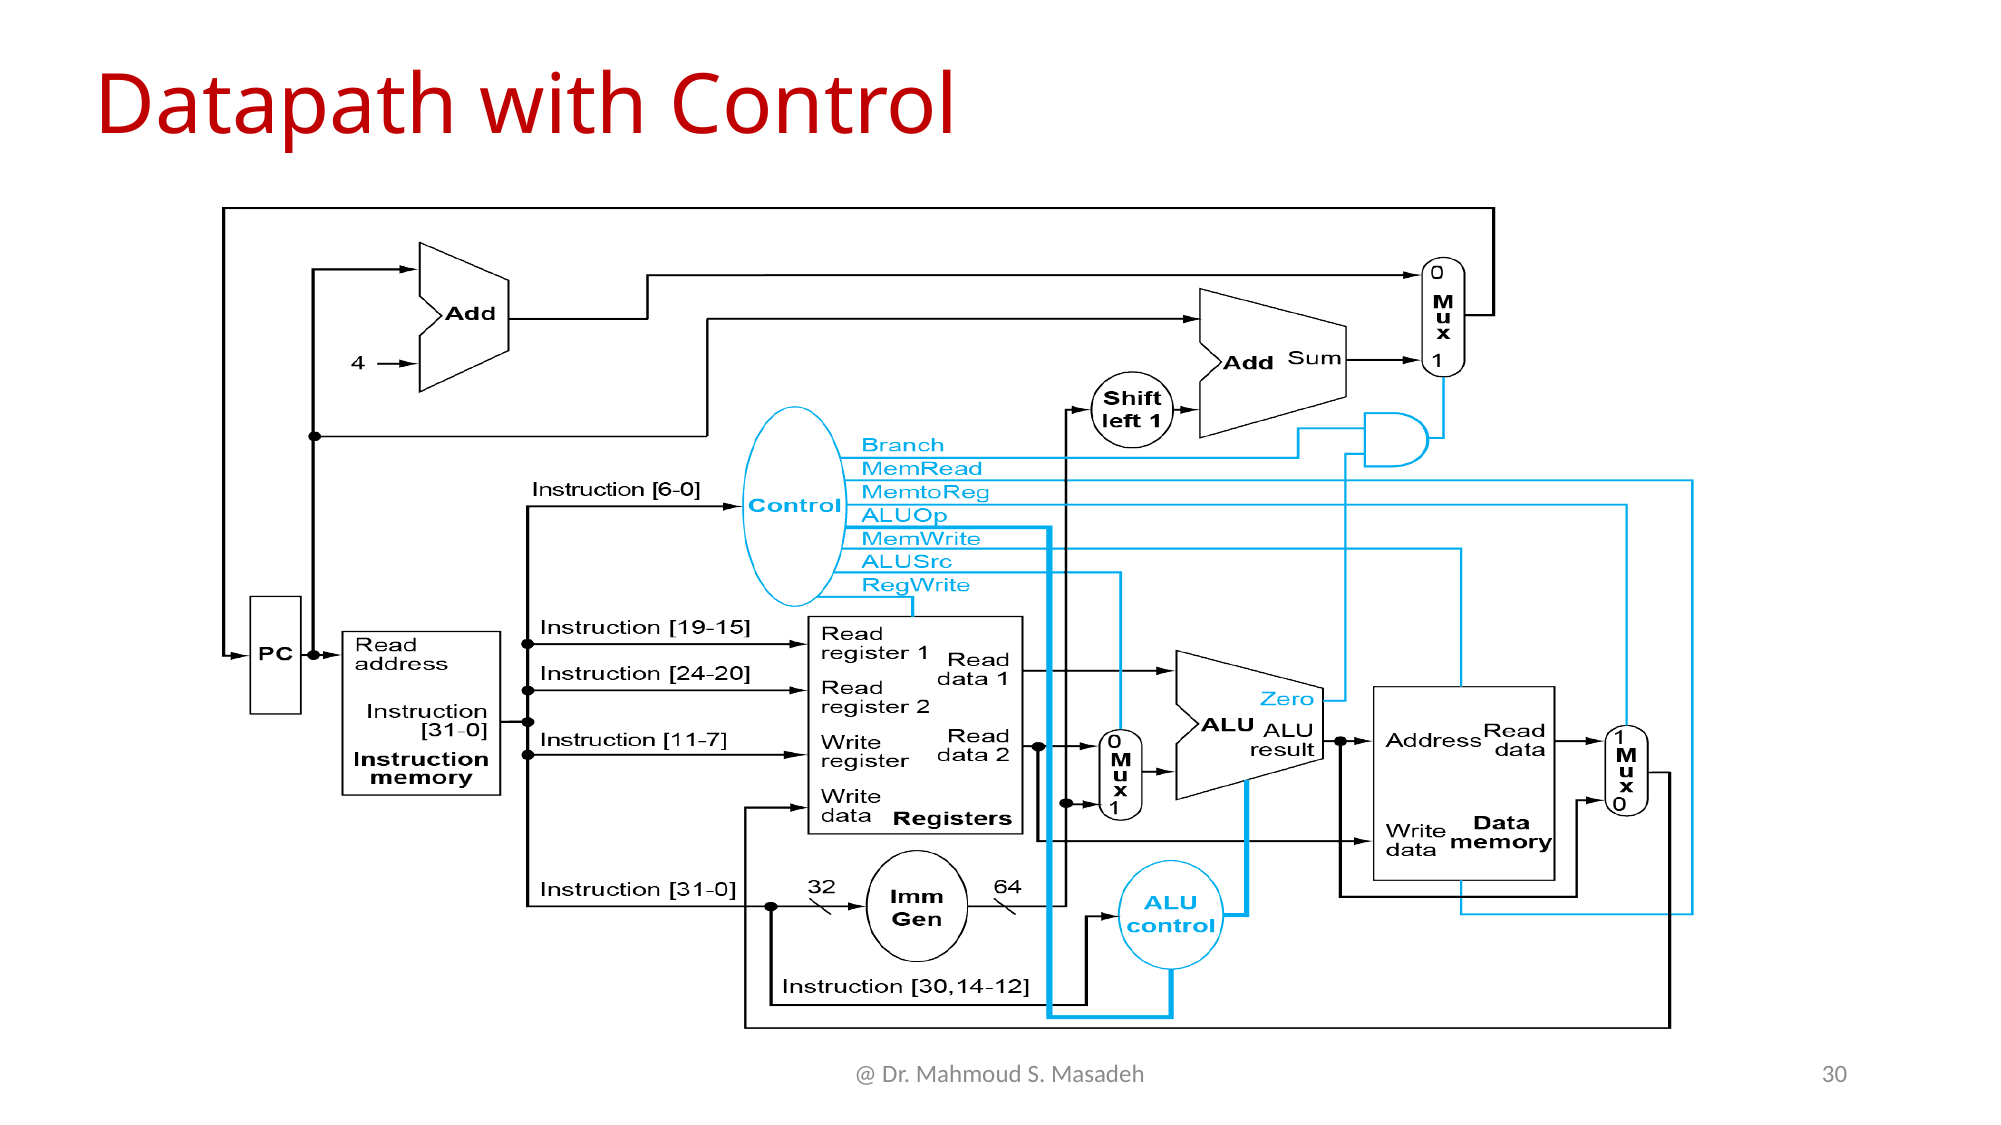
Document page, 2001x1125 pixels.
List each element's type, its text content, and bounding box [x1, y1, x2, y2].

footer @ Dr. Mahmoud S. Masadeh [662, 1042, 1338, 1103]
picture [847, 506, 1344, 547]
slide_number 30 [1412, 1042, 1863, 1103]
picture [844, 530, 1046, 547]
picture [836, 550, 1046, 571]
picture [1367, 415, 1425, 465]
picture [847, 482, 1344, 503]
title Datapath with Control [79, 59, 1929, 154]
picture [222, 206, 1694, 1029]
